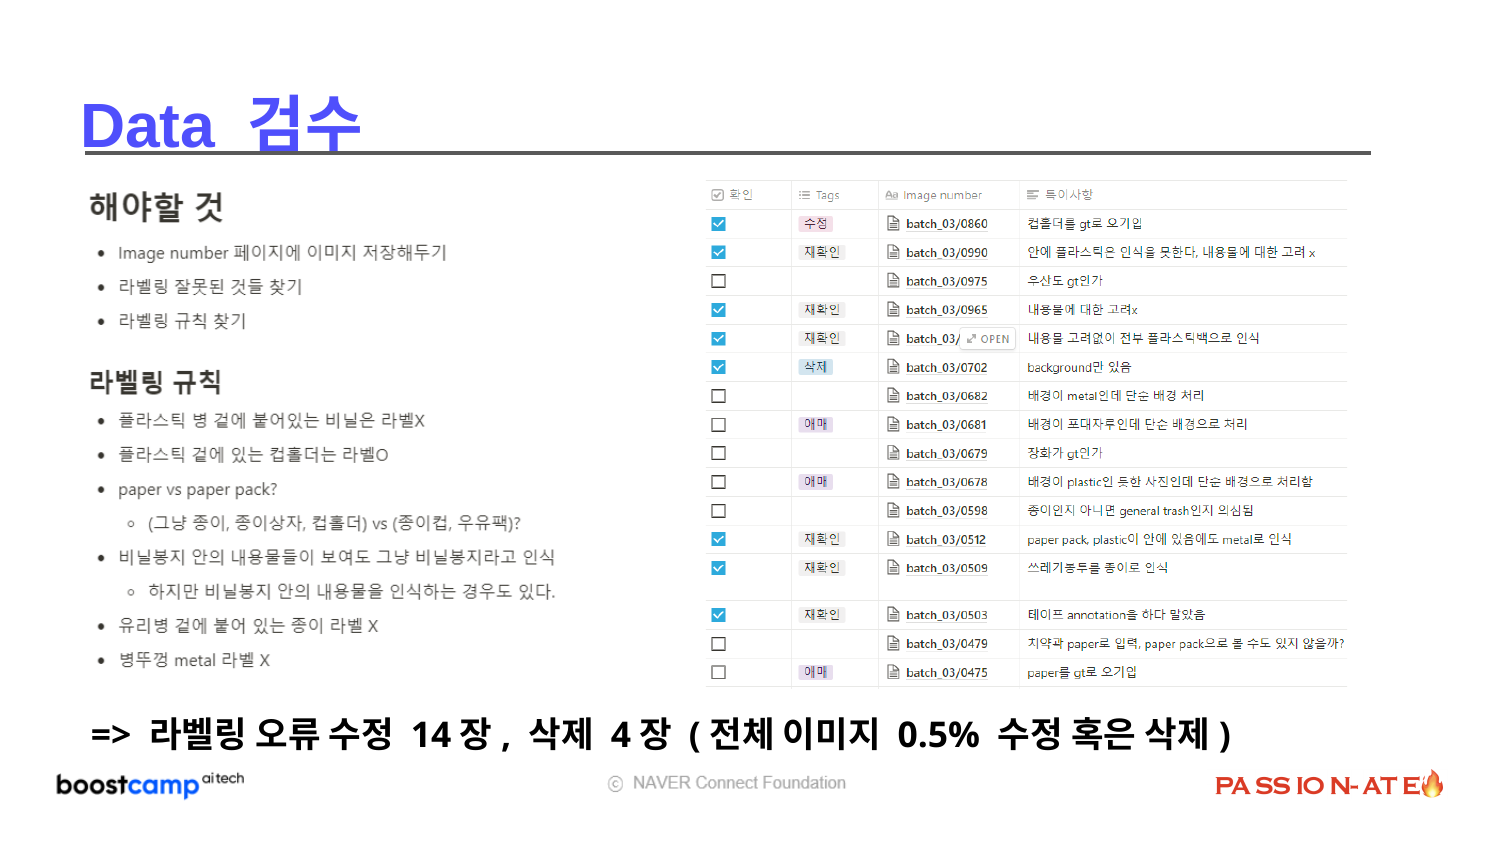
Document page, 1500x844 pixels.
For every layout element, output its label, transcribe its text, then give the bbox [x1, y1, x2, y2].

picture [34, 756, 262, 813]
text_box => 라벨링 오류 수정 14장, 삭제 4장 (전체 이미지 0.5% 수정 혹은 삭제) [75, 696, 1500, 844]
picture [1206, 769, 1449, 800]
text_box Data 검수 [8, 59, 1500, 186]
picture [85, 186, 597, 680]
picture [595, 769, 873, 800]
picture [705, 179, 1348, 689]
